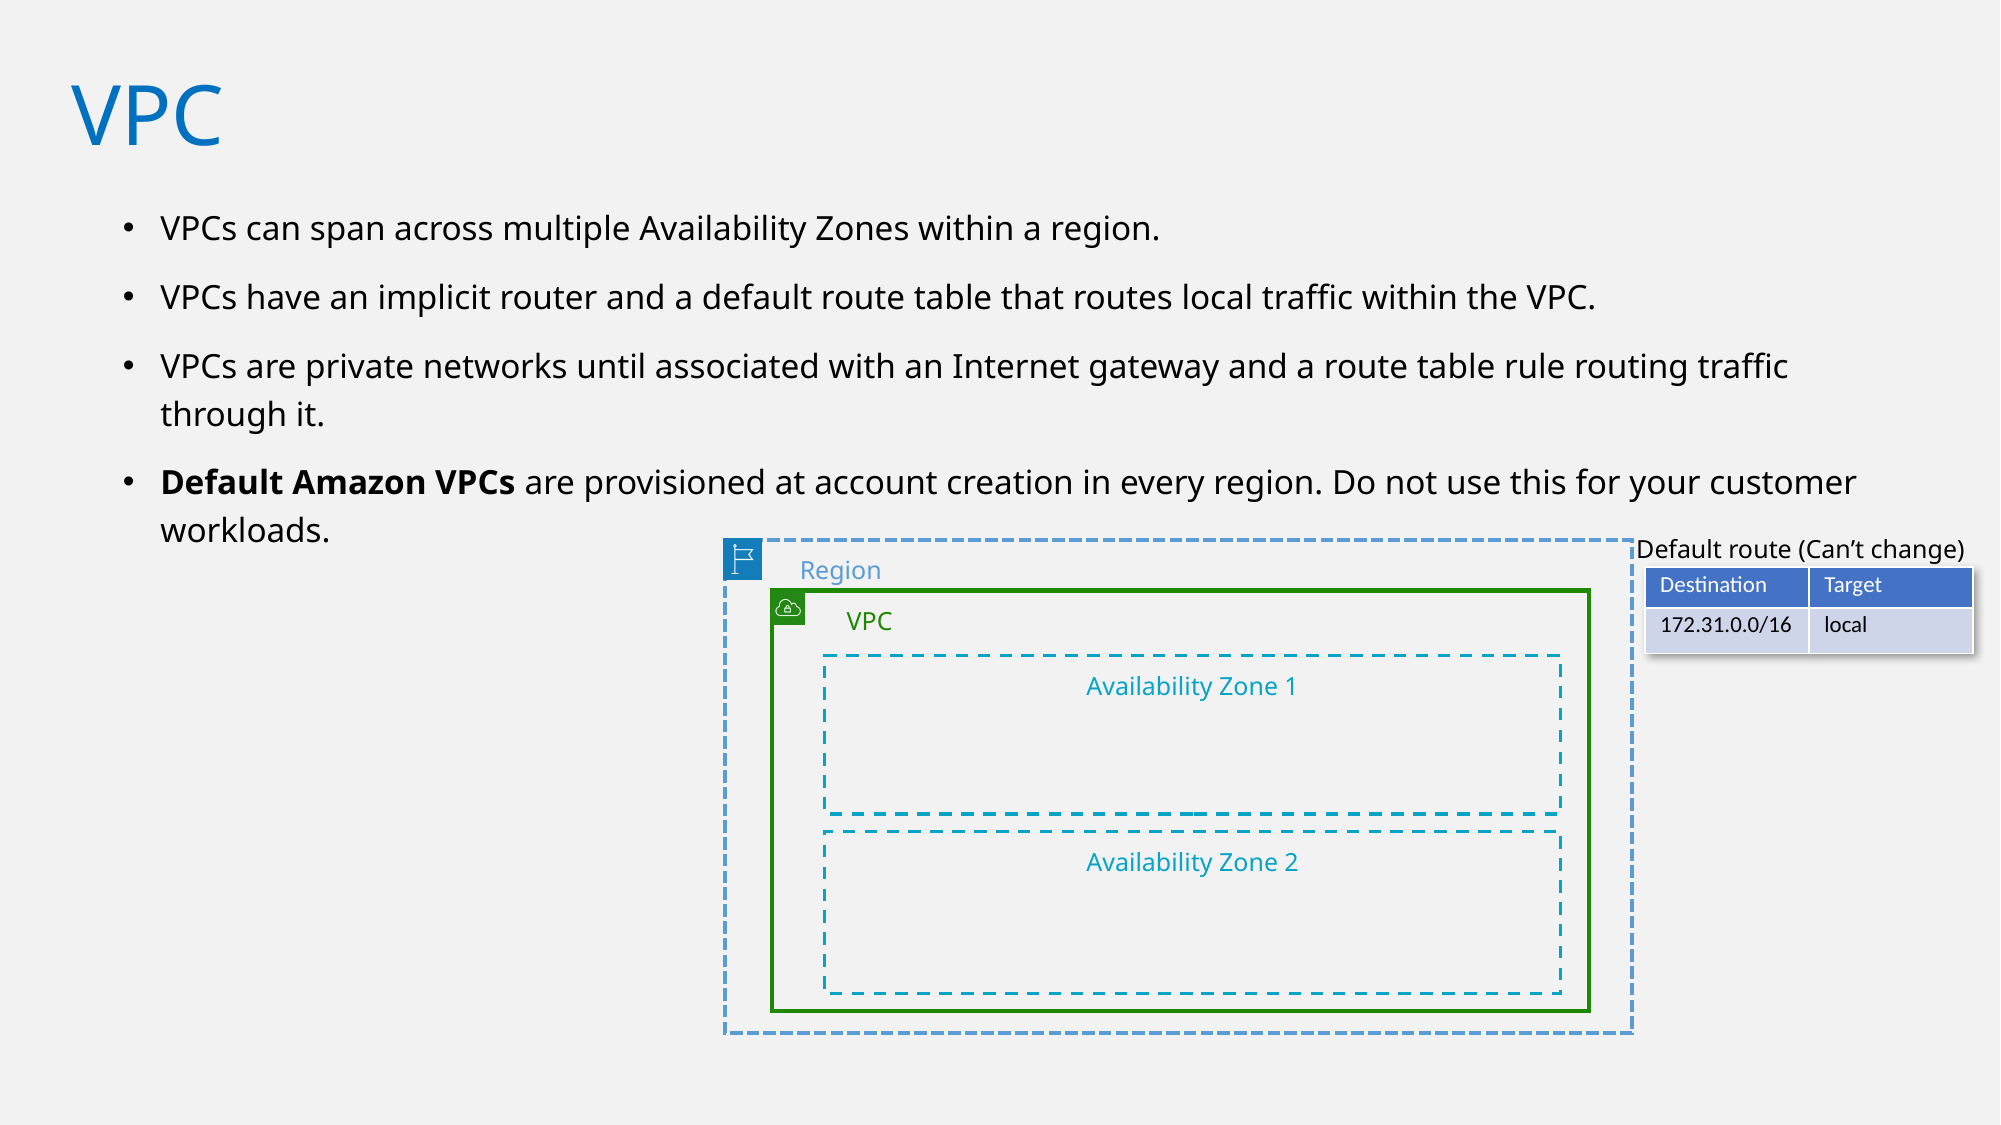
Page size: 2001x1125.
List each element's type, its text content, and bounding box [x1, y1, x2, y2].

title VPC [56, 45, 1900, 193]
text_box Default route (Can’t change) [1621, 525, 1980, 571]
table_cell local [1810, 609, 1972, 653]
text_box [723, 538, 1633, 1034]
table_cell 172.31.0.0/16 [1646, 609, 1808, 653]
table_header Destination [1646, 571, 1808, 607]
list VPCs can span across multiple Availability Zones within a region. VPCs have an implicit router and a default route table that routes local traffic within the VPC. VPCs are private networks until associated with an Internet gateway and a route table rule routing traffic through it. Default Amazon VPCs are provisioned at account creation in every region. Do not use this for your customer workloads. [107, 192, 1886, 814]
table_header Target [1810, 571, 1972, 607]
